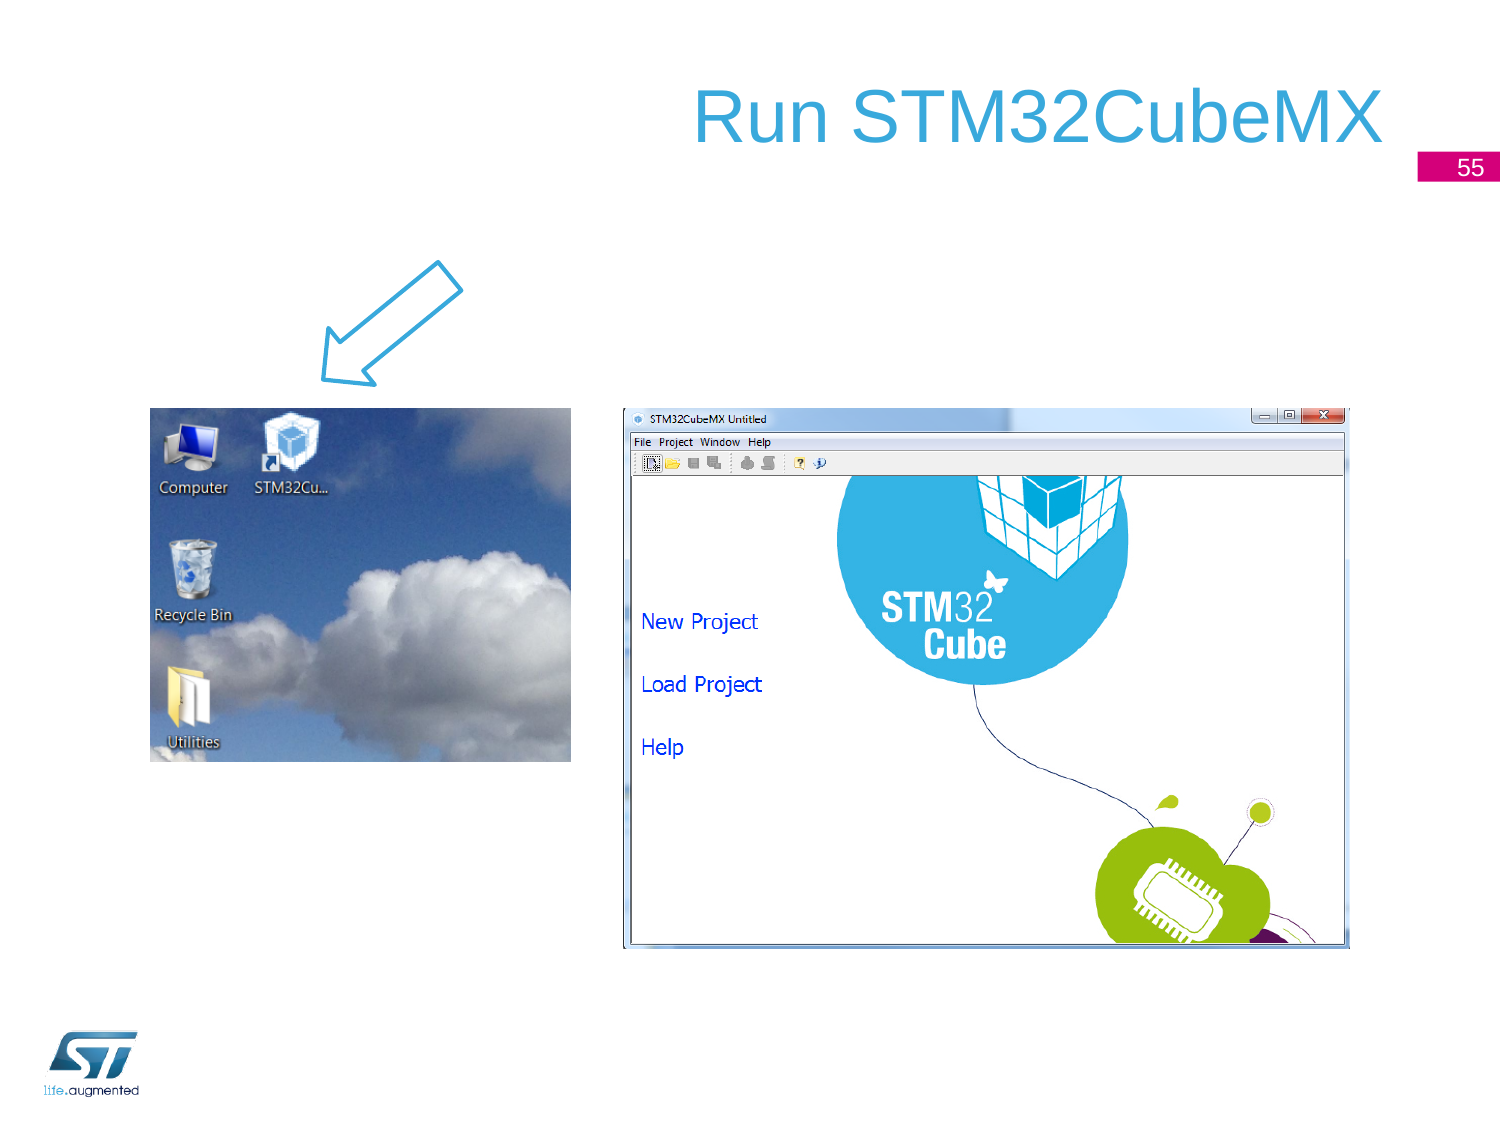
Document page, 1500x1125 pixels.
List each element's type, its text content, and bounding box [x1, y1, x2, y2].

picture [149, 408, 571, 763]
slide_number 55 [1417, 151, 1500, 182]
title Run STM32CubeMX [74, 18, 1400, 207]
picture [36, 1022, 147, 1103]
picture [622, 407, 1350, 950]
text_box [321, 259, 464, 387]
